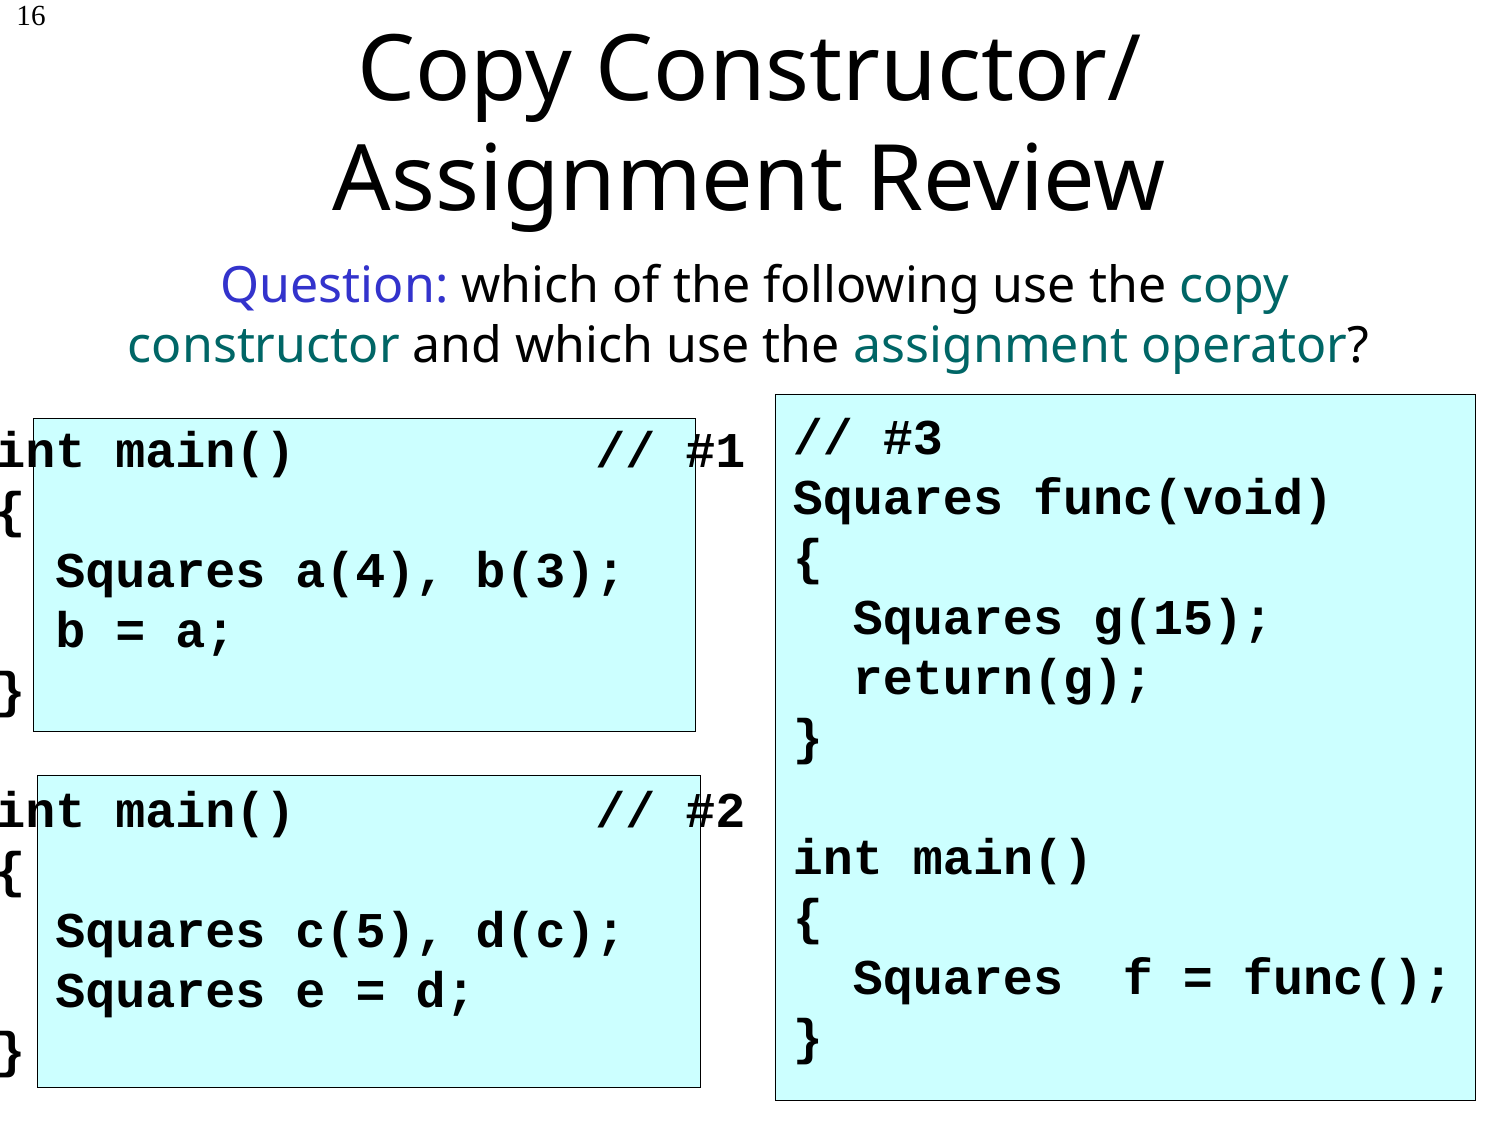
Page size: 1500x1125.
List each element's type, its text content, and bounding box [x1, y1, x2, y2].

title Copy Constructor/ Assignment Review [112, 24, 1388, 213]
text_box Question: which of the following use the copy constructor and which use the assignment operator? [97, 245, 1413, 380]
text_box [1468, 393, 1475, 1100]
text_box int main() // #1 { Squares a(4), b(3); b = a; } int main() // #2 { Squares c(5), d(c); Squares e = d; } [0, 409, 761, 1125]
slide_number 16 [0, 0, 61, 65]
text_box // #3 Squares func(void) { Squares g(15); return(g); } int main() { Squares f = func(); } [778, 337, 1468, 1125]
text_box [774, 393, 778, 1100]
